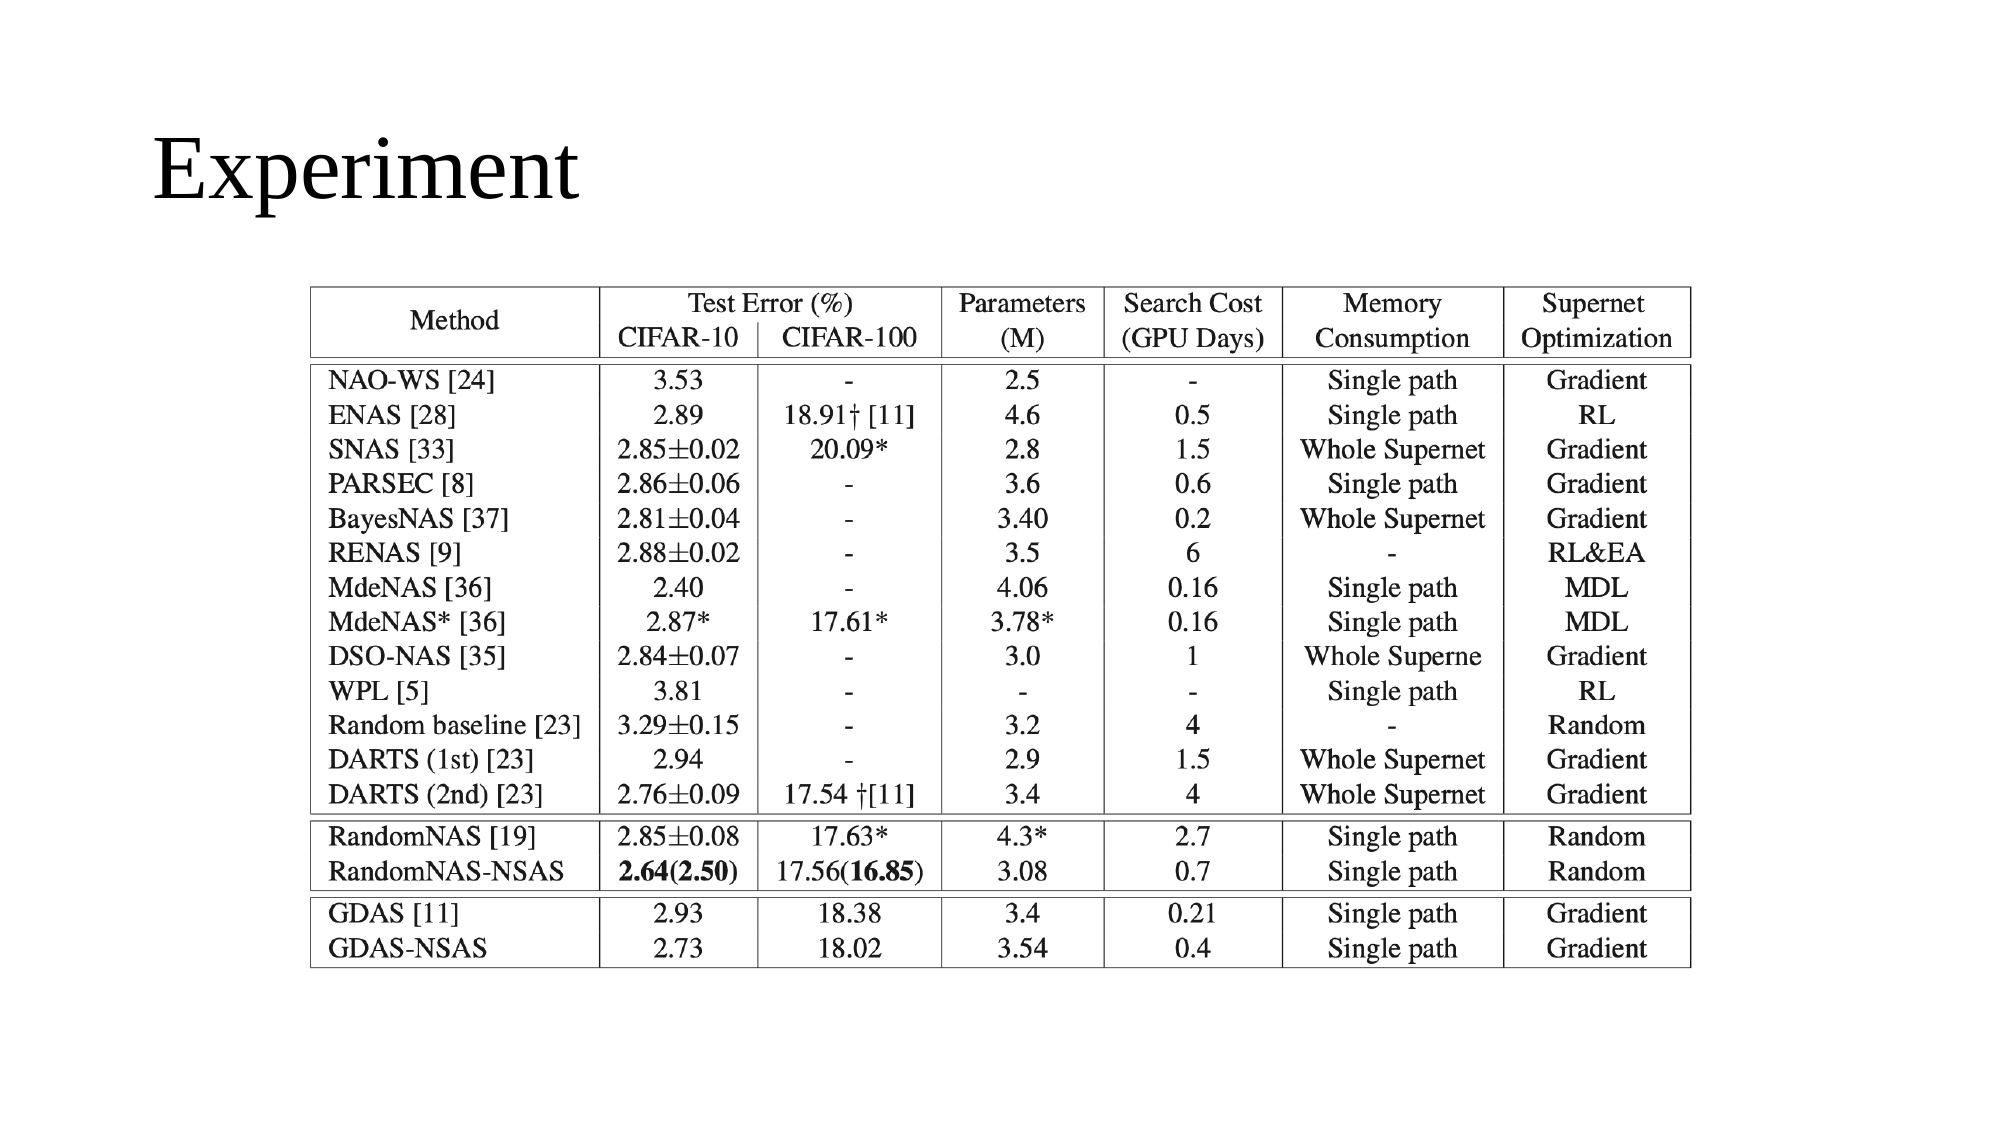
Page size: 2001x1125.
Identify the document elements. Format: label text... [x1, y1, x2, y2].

title Experiment [137, 59, 1863, 278]
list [296, 277, 1703, 992]
